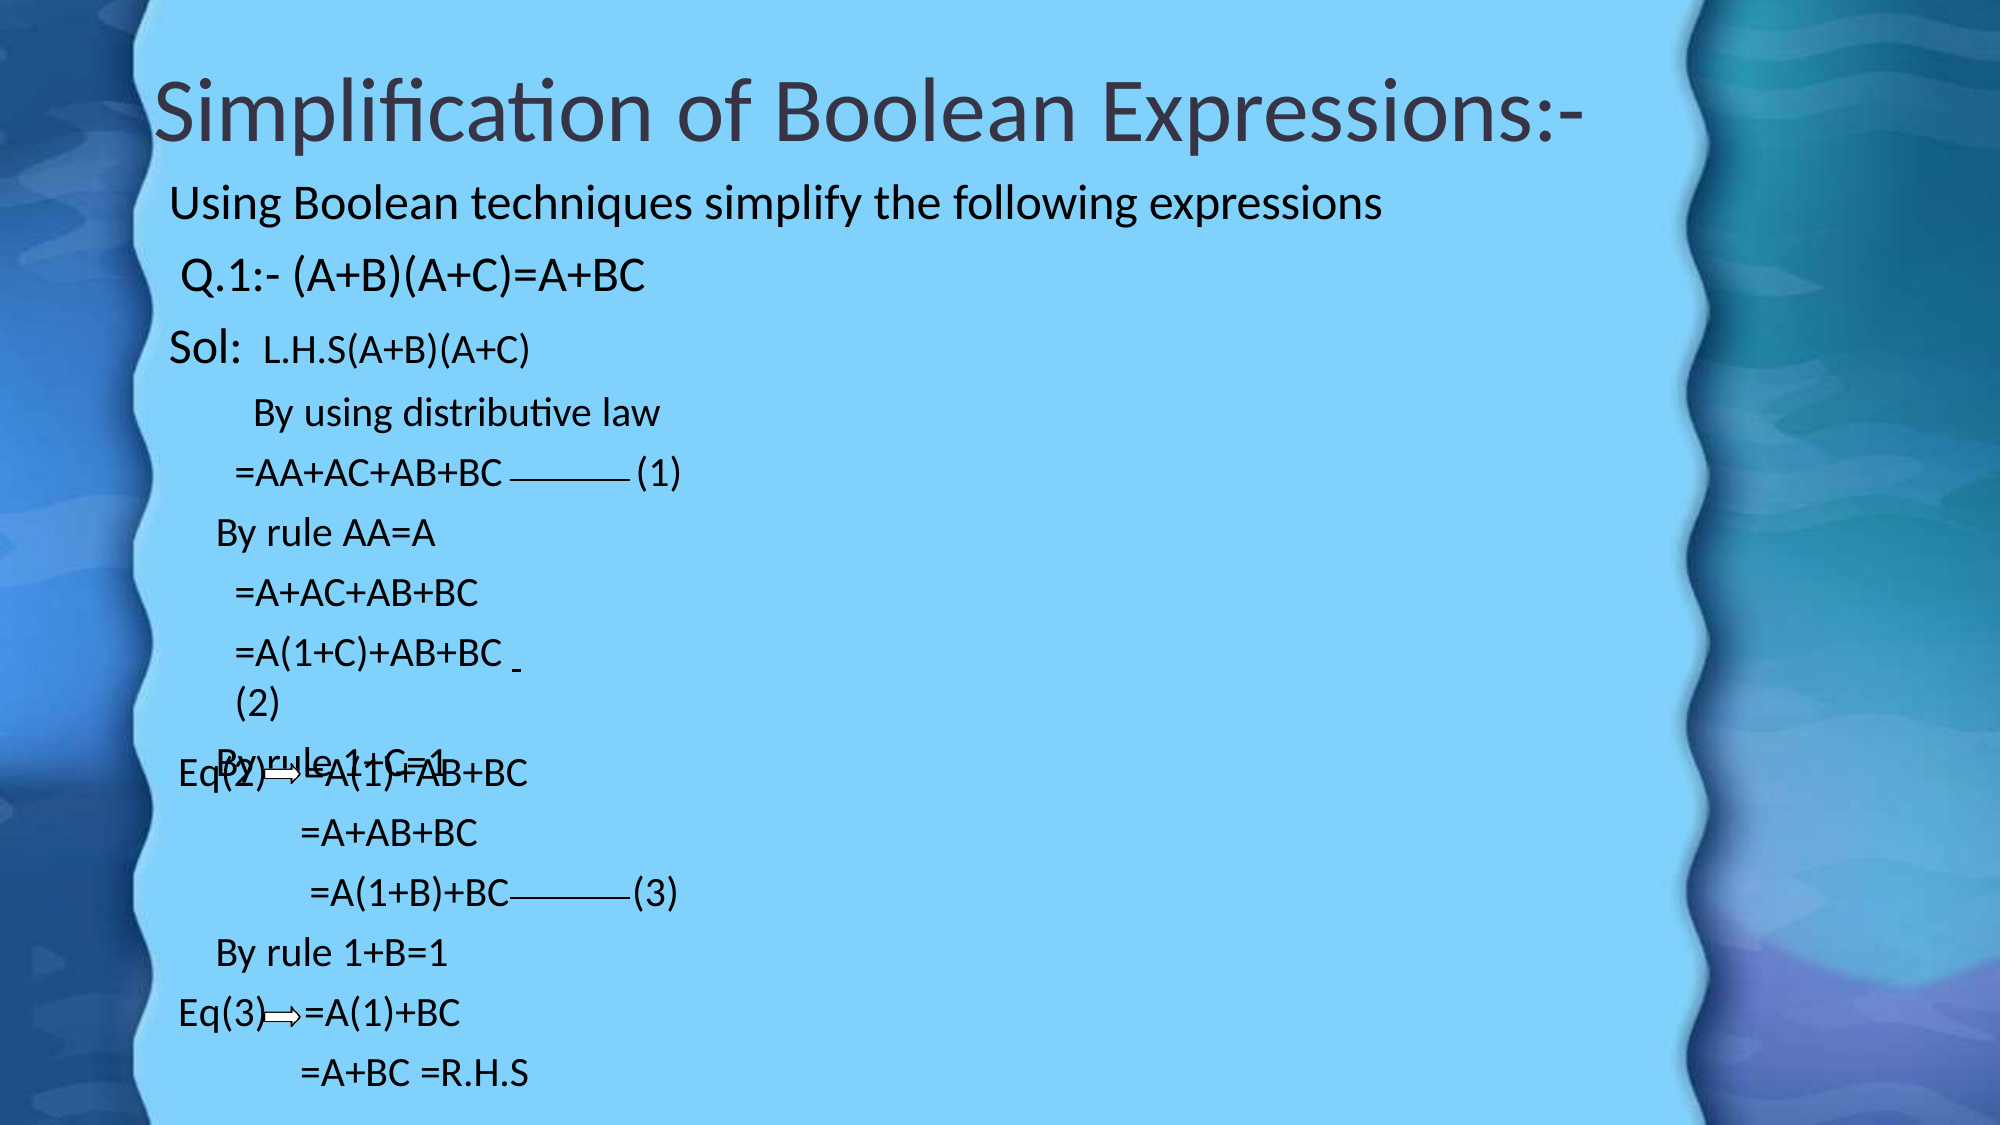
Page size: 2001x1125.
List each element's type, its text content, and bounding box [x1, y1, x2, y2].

text_box Eq(3) [176, 982, 269, 1035]
text_box By rule 1+B=1 [213, 922, 452, 975]
picture [0, 0, 2000, 1125]
text_box =AA+AC+AB+BC By rule AA=A =A+AC+AB+BC [213, 432, 507, 612]
text_box =A(1+C)+AB+BC (2) By rule 1+C=1 [213, 612, 683, 785]
text_box Eq(2) [176, 742, 269, 795]
text_box (3) [630, 862, 681, 915]
text_box =A(1)+AB+BC =A+AB+BC =A(1+B)+BC [298, 732, 532, 915]
text_box Using Boolean techniques simplify the following expressions Q.1:- (A+B)(A+C)=A+BC Sol: L.H.S(A+B)(A+C) By using distributive law [166, 155, 1393, 435]
title Simplification of Boolean Expressions:- [151, 47, 1594, 238]
text_box (1) [633, 442, 685, 495]
text_box =A(1)+BC =A+BC =R.H.S [298, 972, 533, 1095]
